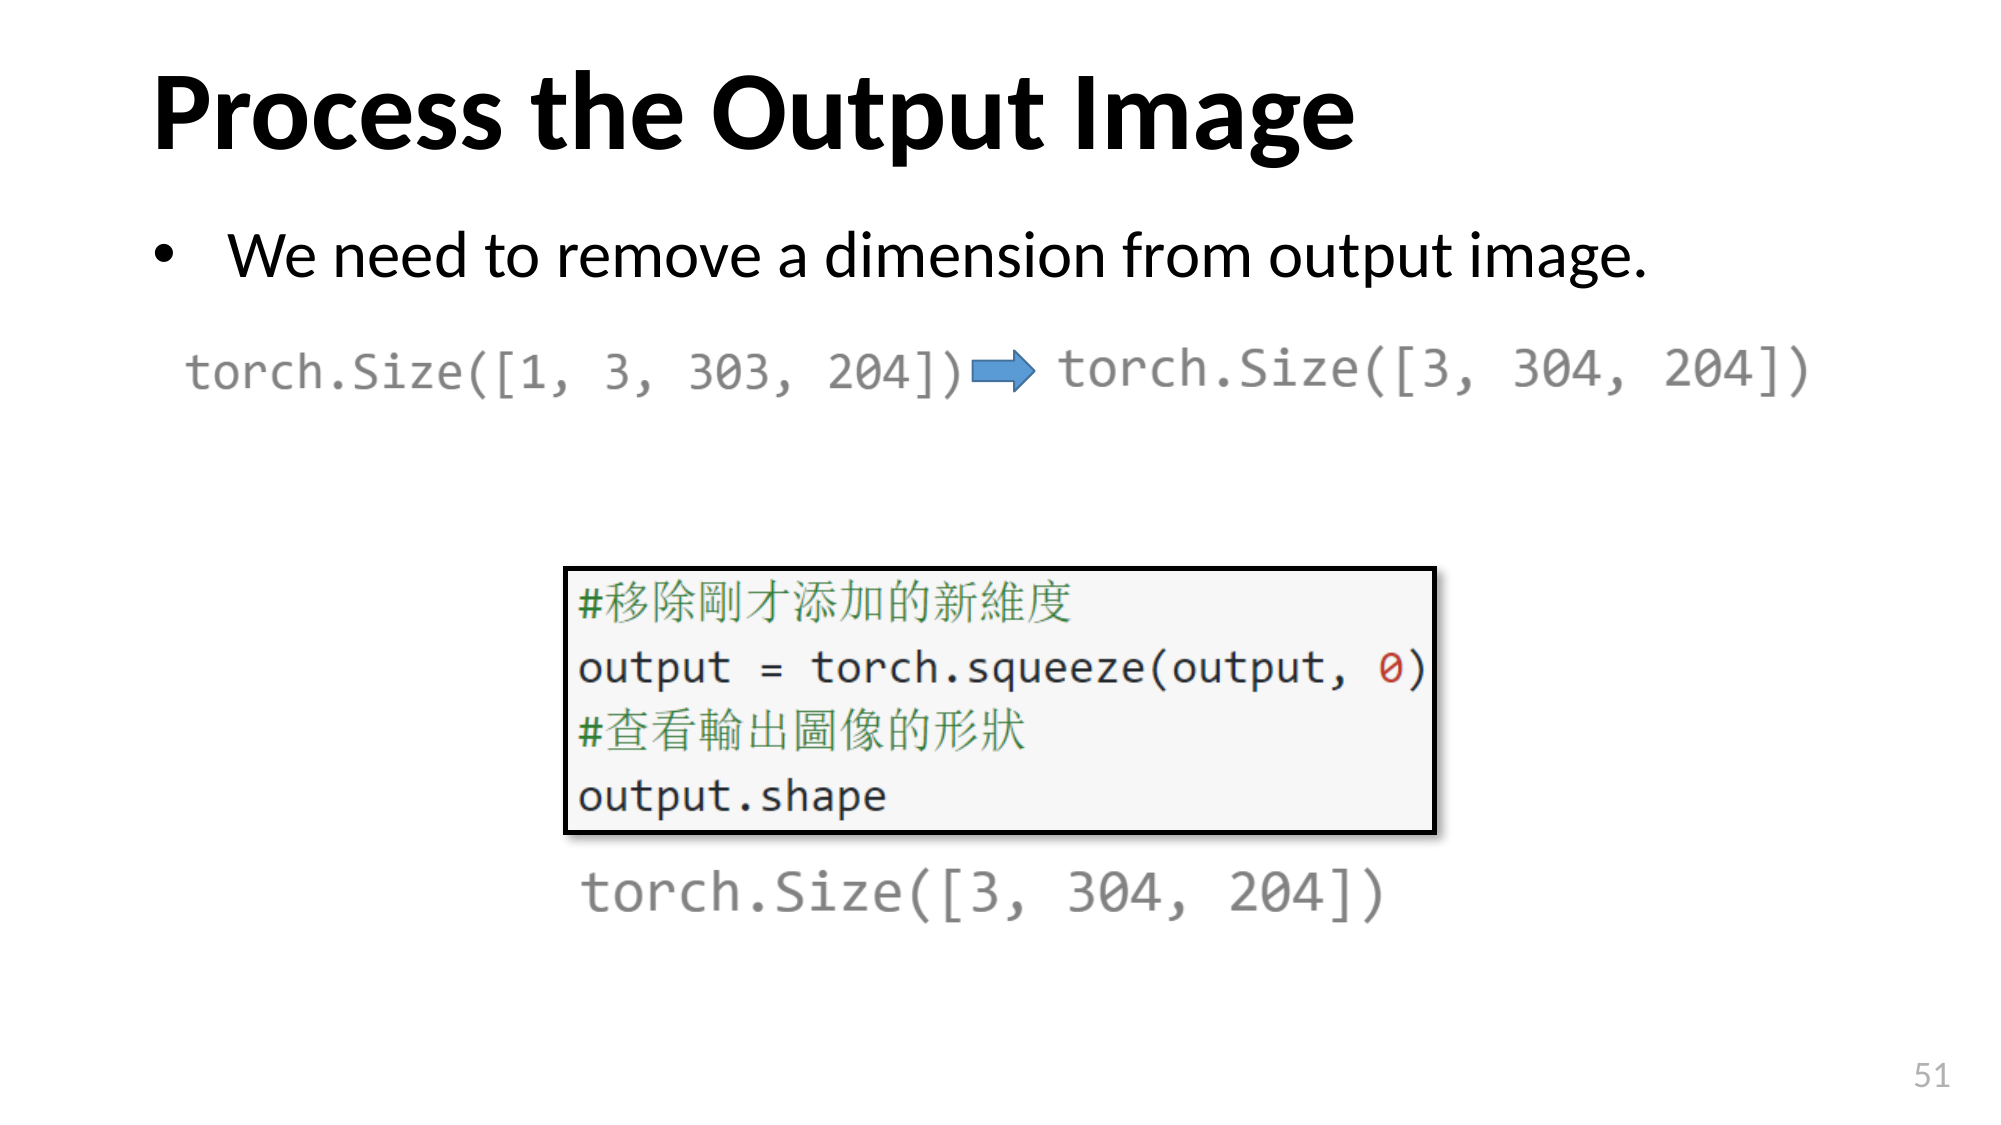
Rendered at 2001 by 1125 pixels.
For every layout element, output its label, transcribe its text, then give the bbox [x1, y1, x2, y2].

picture [567, 570, 1433, 830]
picture [179, 340, 962, 402]
text_box [971, 349, 1036, 393]
slide_number 51 [1824, 1042, 1967, 1103]
picture [567, 860, 1386, 929]
picture [1045, 339, 1811, 403]
title Process the Output Image [137, 28, 1863, 199]
list We need to remove a dimension from output image. [137, 212, 1863, 317]
